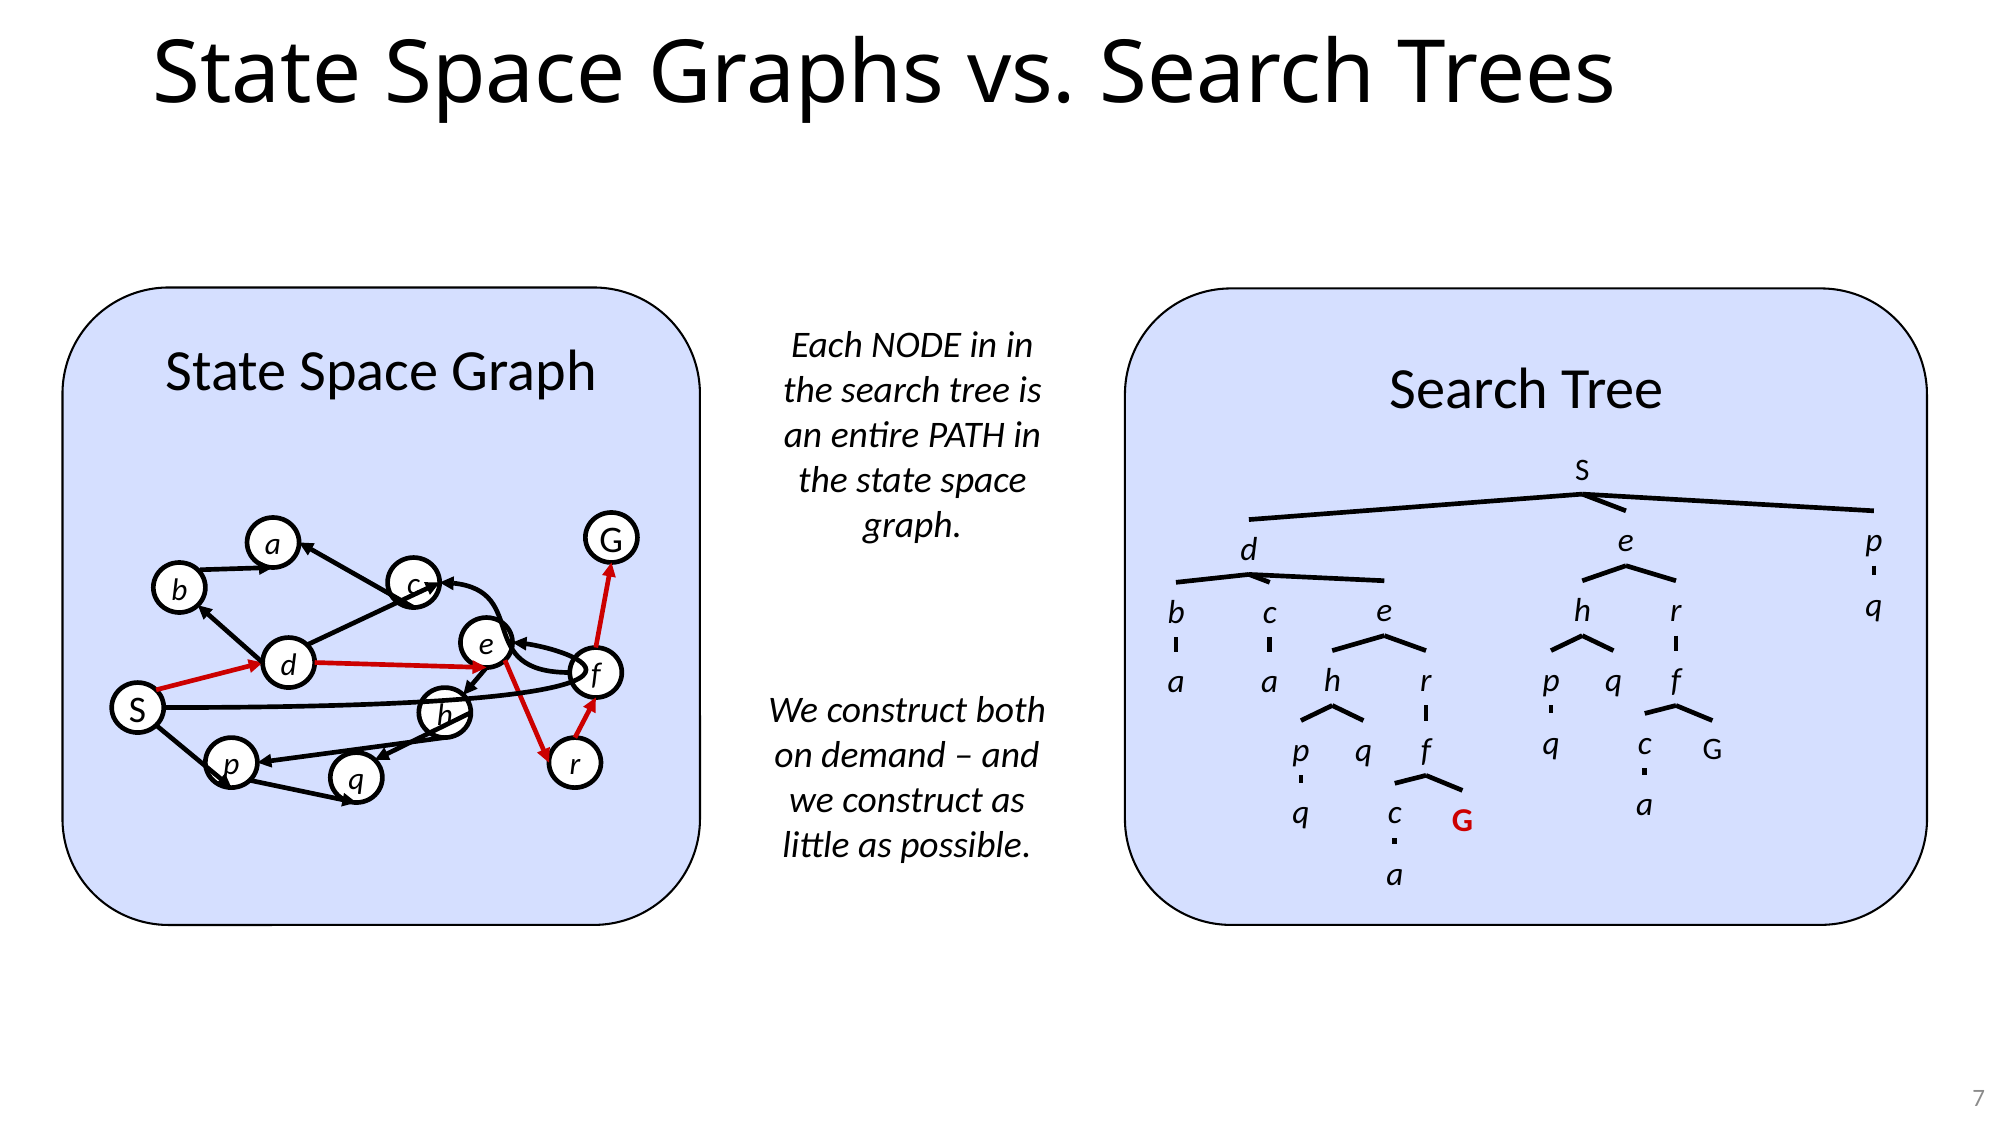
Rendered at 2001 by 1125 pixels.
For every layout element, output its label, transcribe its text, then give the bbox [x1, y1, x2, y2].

text_box G [1660, 720, 1765, 773]
text_box d [1222, 519, 1275, 574]
text_box q [1274, 783, 1327, 839]
text_box h [1556, 580, 1609, 636]
text_box [61, 286, 702, 927]
text_box e [1599, 511, 1652, 566]
text_box r [1649, 580, 1702, 636]
text_box Each NODE in in the search tree is an entire PATH in the state space graph. [750, 312, 1075, 553]
text_box State Space Graph [99, 324, 663, 410]
text_box h [1306, 650, 1359, 706]
text_box c [1618, 713, 1671, 769]
text_box f [1399, 720, 1452, 776]
text_box c [1243, 582, 1296, 638]
text_box c [1368, 783, 1421, 839]
text_box We construct both on demand – and we construct as little as possible. [737, 678, 1077, 873]
text_box r [1399, 650, 1452, 706]
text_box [1676, 706, 1713, 721]
text_box q [1524, 713, 1577, 769]
text_box q [1587, 650, 1640, 706]
text_box a [1149, 652, 1202, 708]
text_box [1175, 575, 1248, 583]
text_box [1582, 494, 1874, 511]
text_box [1123, 369, 1929, 926]
text_box Search Tree [1127, 342, 1928, 428]
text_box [1301, 706, 1332, 721]
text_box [1550, 636, 1582, 651]
text_box G [1410, 790, 1515, 846]
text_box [1384, 636, 1426, 651]
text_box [1248, 574, 1385, 581]
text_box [1644, 706, 1676, 714]
text_box a [1243, 652, 1296, 708]
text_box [1582, 566, 1625, 581]
text_box b [1149, 582, 1202, 638]
text_box e [1358, 580, 1411, 636]
text_box p [1524, 650, 1577, 706]
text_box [1582, 636, 1614, 651]
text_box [1332, 636, 1384, 651]
text_box S [1514, 441, 1650, 494]
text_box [111, 512, 638, 803]
slide_number 7 [1910, 1067, 2000, 1125]
title State Space Graphs vs. Search Trees [137, 19, 1863, 130]
text_box p [1847, 510, 1900, 566]
text_box [1137, 287, 1915, 342]
text_box q [1337, 720, 1390, 776]
text_box a [1618, 774, 1671, 830]
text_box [1332, 706, 1364, 721]
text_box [1625, 566, 1677, 581]
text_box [1248, 494, 1583, 520]
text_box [1426, 775, 1463, 791]
text_box f [1649, 650, 1702, 706]
text_box a [1368, 844, 1421, 900]
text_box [1394, 776, 1426, 784]
text_box p [1274, 720, 1327, 776]
text_box q [1847, 575, 1900, 631]
